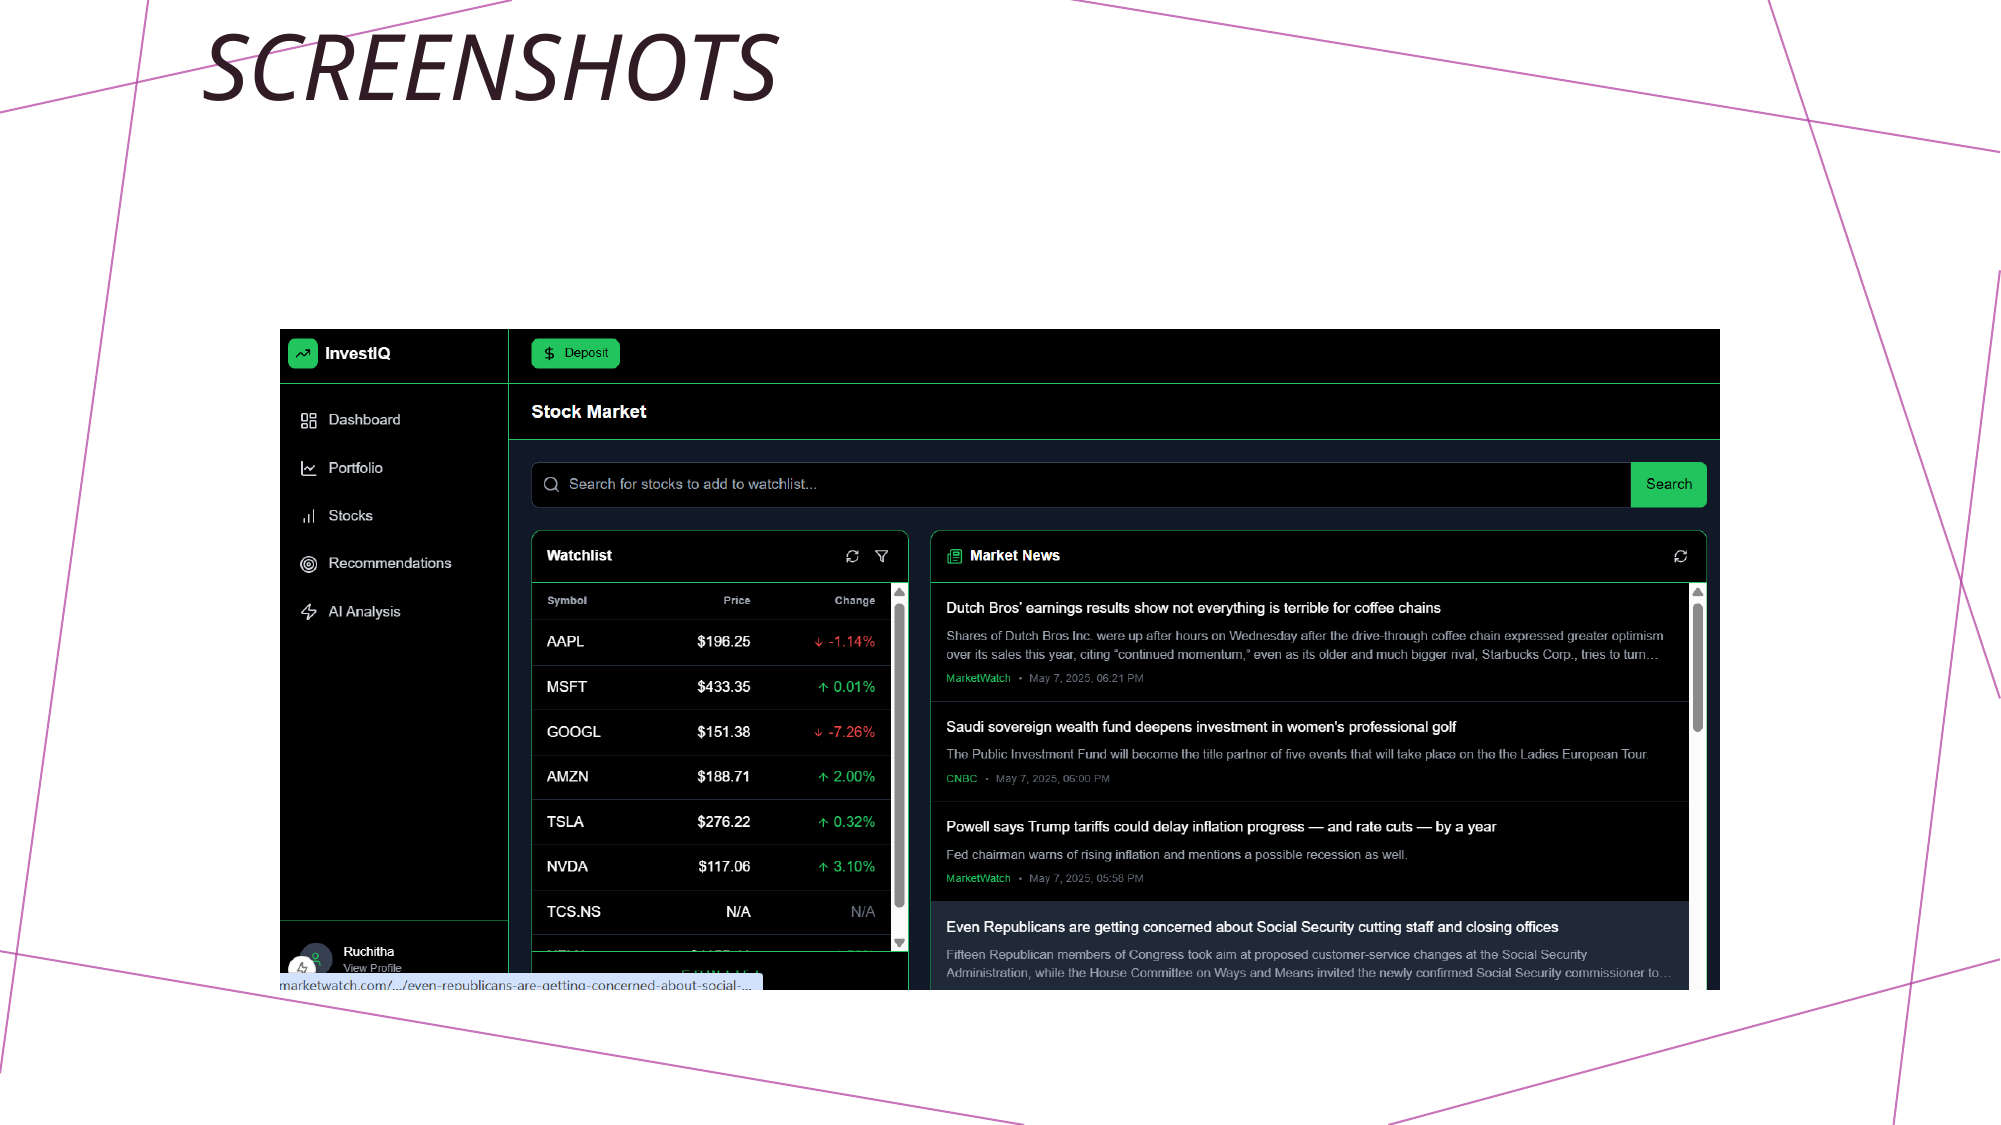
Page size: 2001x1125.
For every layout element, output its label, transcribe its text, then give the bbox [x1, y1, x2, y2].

title Screenshots [187, 32, 1813, 109]
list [280, 329, 1720, 990]
